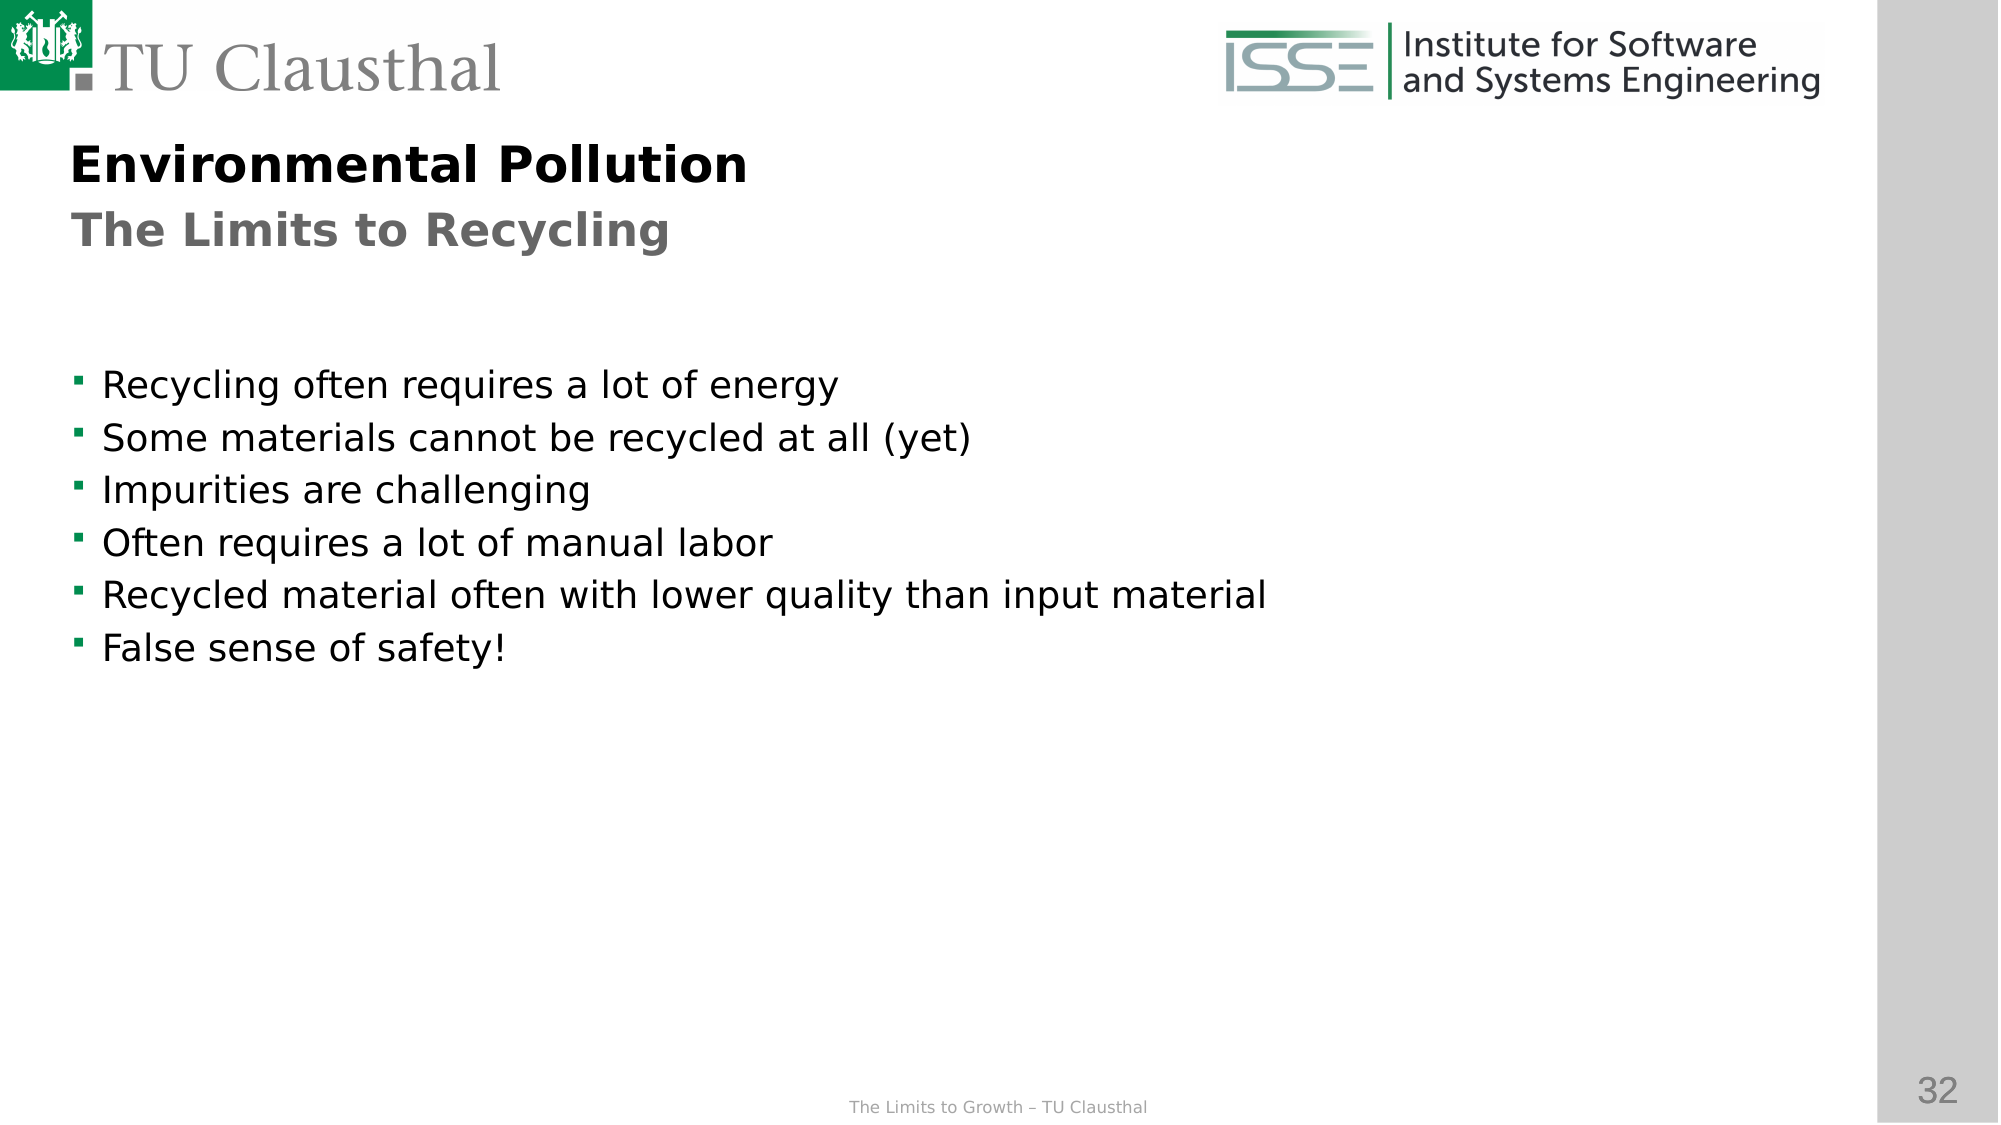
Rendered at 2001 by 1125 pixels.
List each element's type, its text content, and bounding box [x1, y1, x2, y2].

text_box The Limits to Recycling [70, 188, 1769, 269]
picture [1218, 22, 1825, 106]
picture [0, 0, 500, 91]
text_box Recycling often requires a lot of energy Some materials cannot be recycled at all (yet) Impurities are challenging Often requires a lot of manual labor Recycled material often with lower quality than input material False sense of safety! I am not saying you should stop recycling! → Recycling is great but it is better to make sure that we do not have to recycle anything. → Buying less (only the essentials) is way more effective than recycling. [55, 208, 1799, 1033]
text_box Environmental Pollution [55, 125, 1817, 206]
